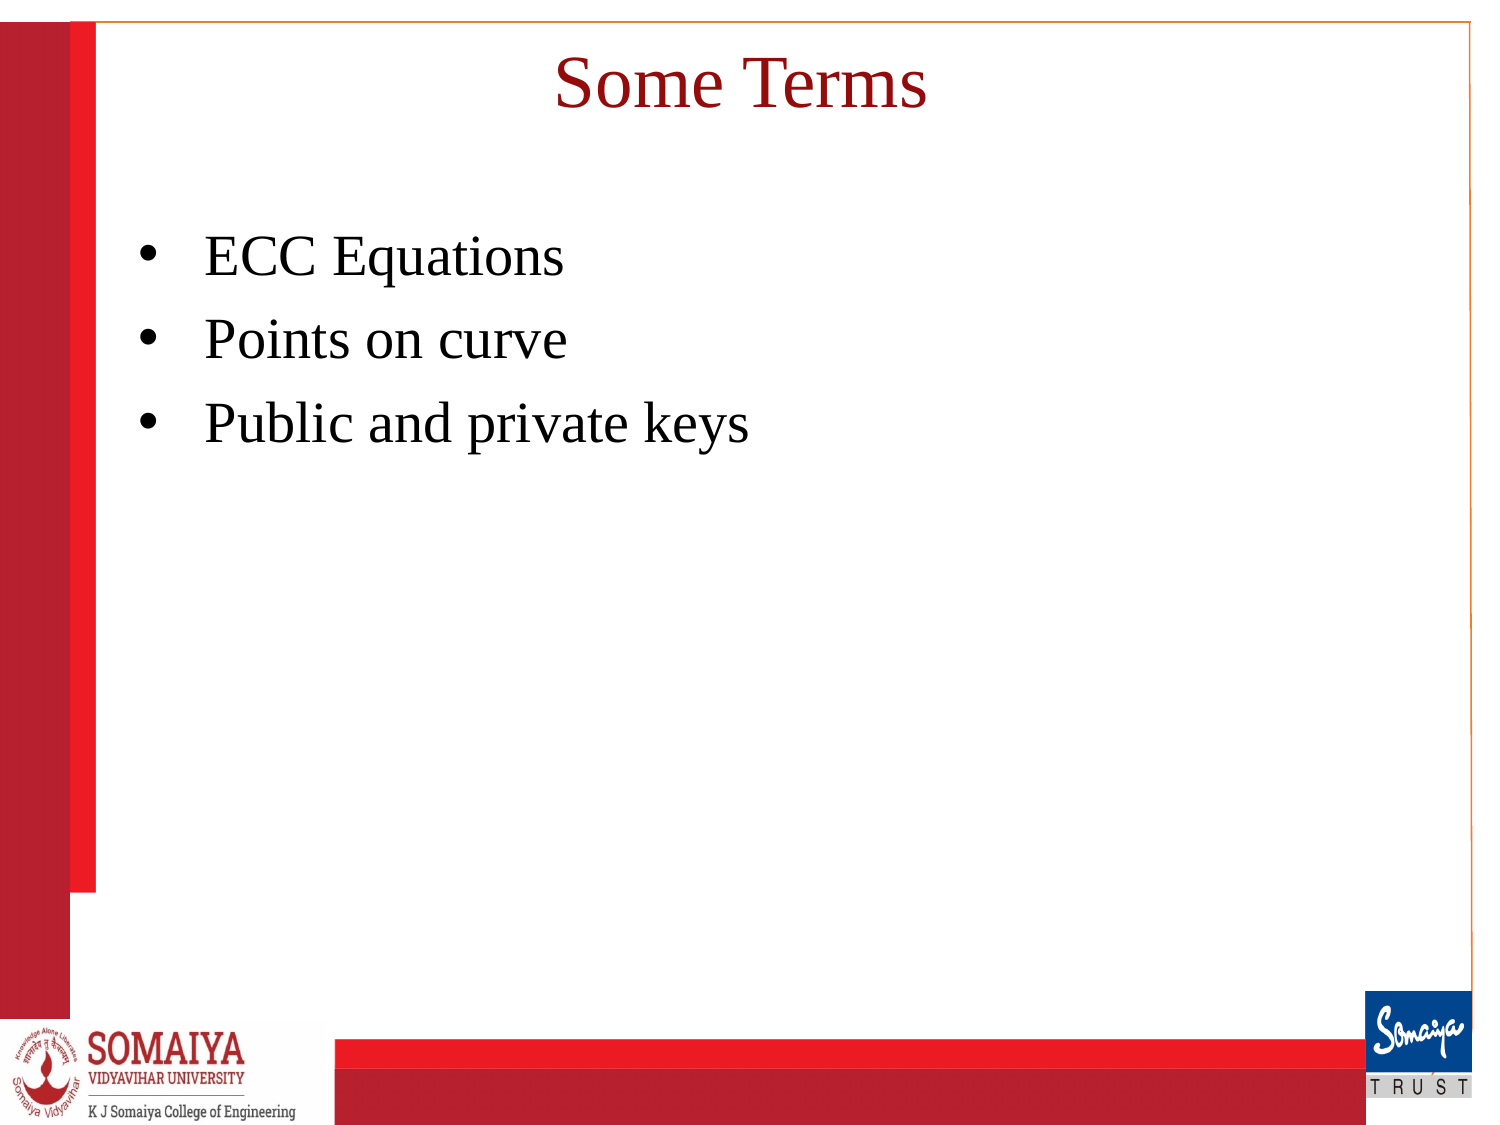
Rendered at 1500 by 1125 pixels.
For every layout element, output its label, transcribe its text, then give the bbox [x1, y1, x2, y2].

title Some Terms [134, 35, 1349, 179]
picture [335, 1040, 1365, 1125]
picture [0, 22, 327, 1125]
picture [1365, 991, 1472, 1098]
list ECC Equations Points on curve Public and private keys [114, 217, 1465, 960]
